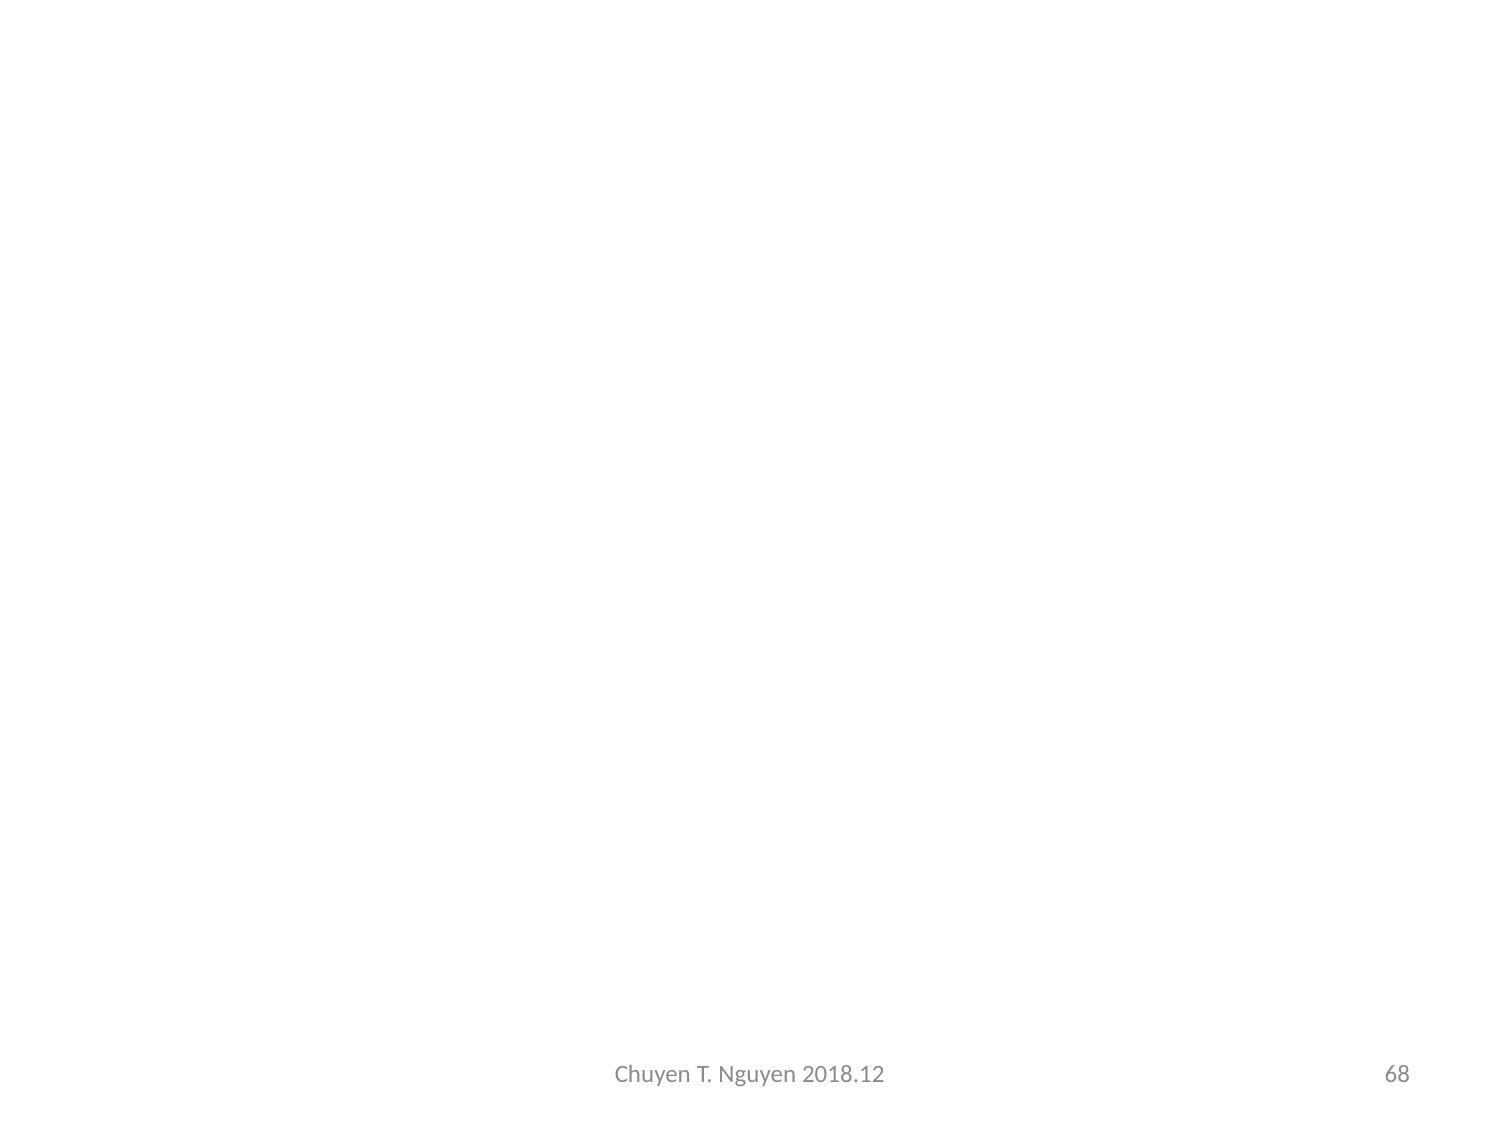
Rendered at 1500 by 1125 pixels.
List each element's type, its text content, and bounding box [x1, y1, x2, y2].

slide_number 68 [1074, 1042, 1425, 1103]
footer Chuyen T. Nguyen 2018.12 [512, 1042, 988, 1103]
